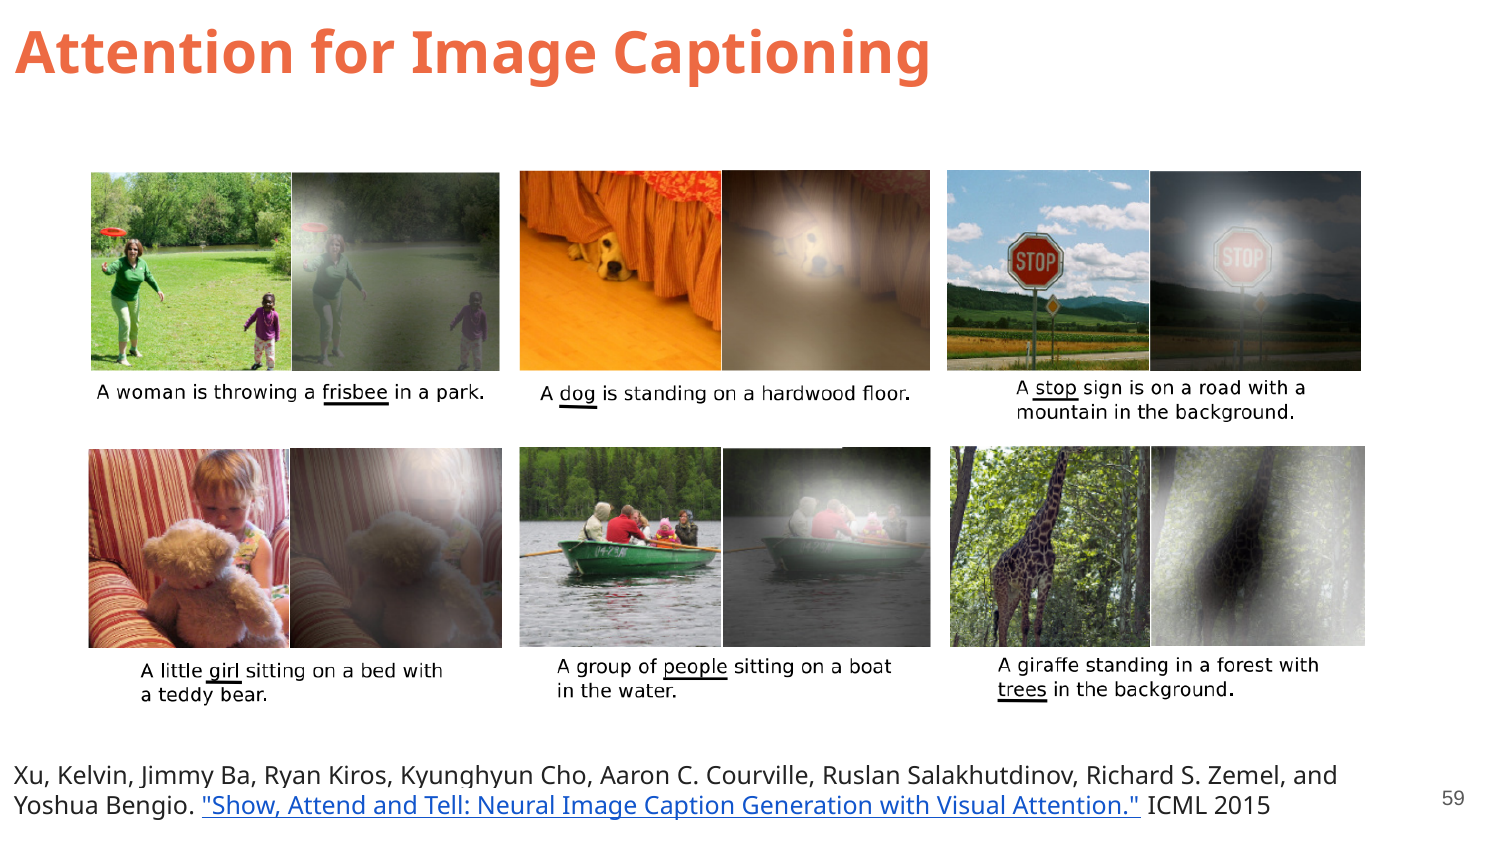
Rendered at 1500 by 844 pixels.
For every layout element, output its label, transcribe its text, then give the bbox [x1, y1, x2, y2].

picture [78, 166, 1380, 718]
title Attention for Image Captioning [0, 0, 1398, 94]
text_box Xu, Kelvin, Jimmy Ba, Ryan Kiros, Kyunghyun Cho, Aaron C. Courville, Ruslan Salakhutdinov, Richard S. Zemel, and Yoshua Bengio. "Show, Attend and Tell: Neural Image Caption Generation with Visual Attention." ICML 2015 [0, 744, 1418, 844]
slide_number ‹#› [1418, 764, 1480, 830]
